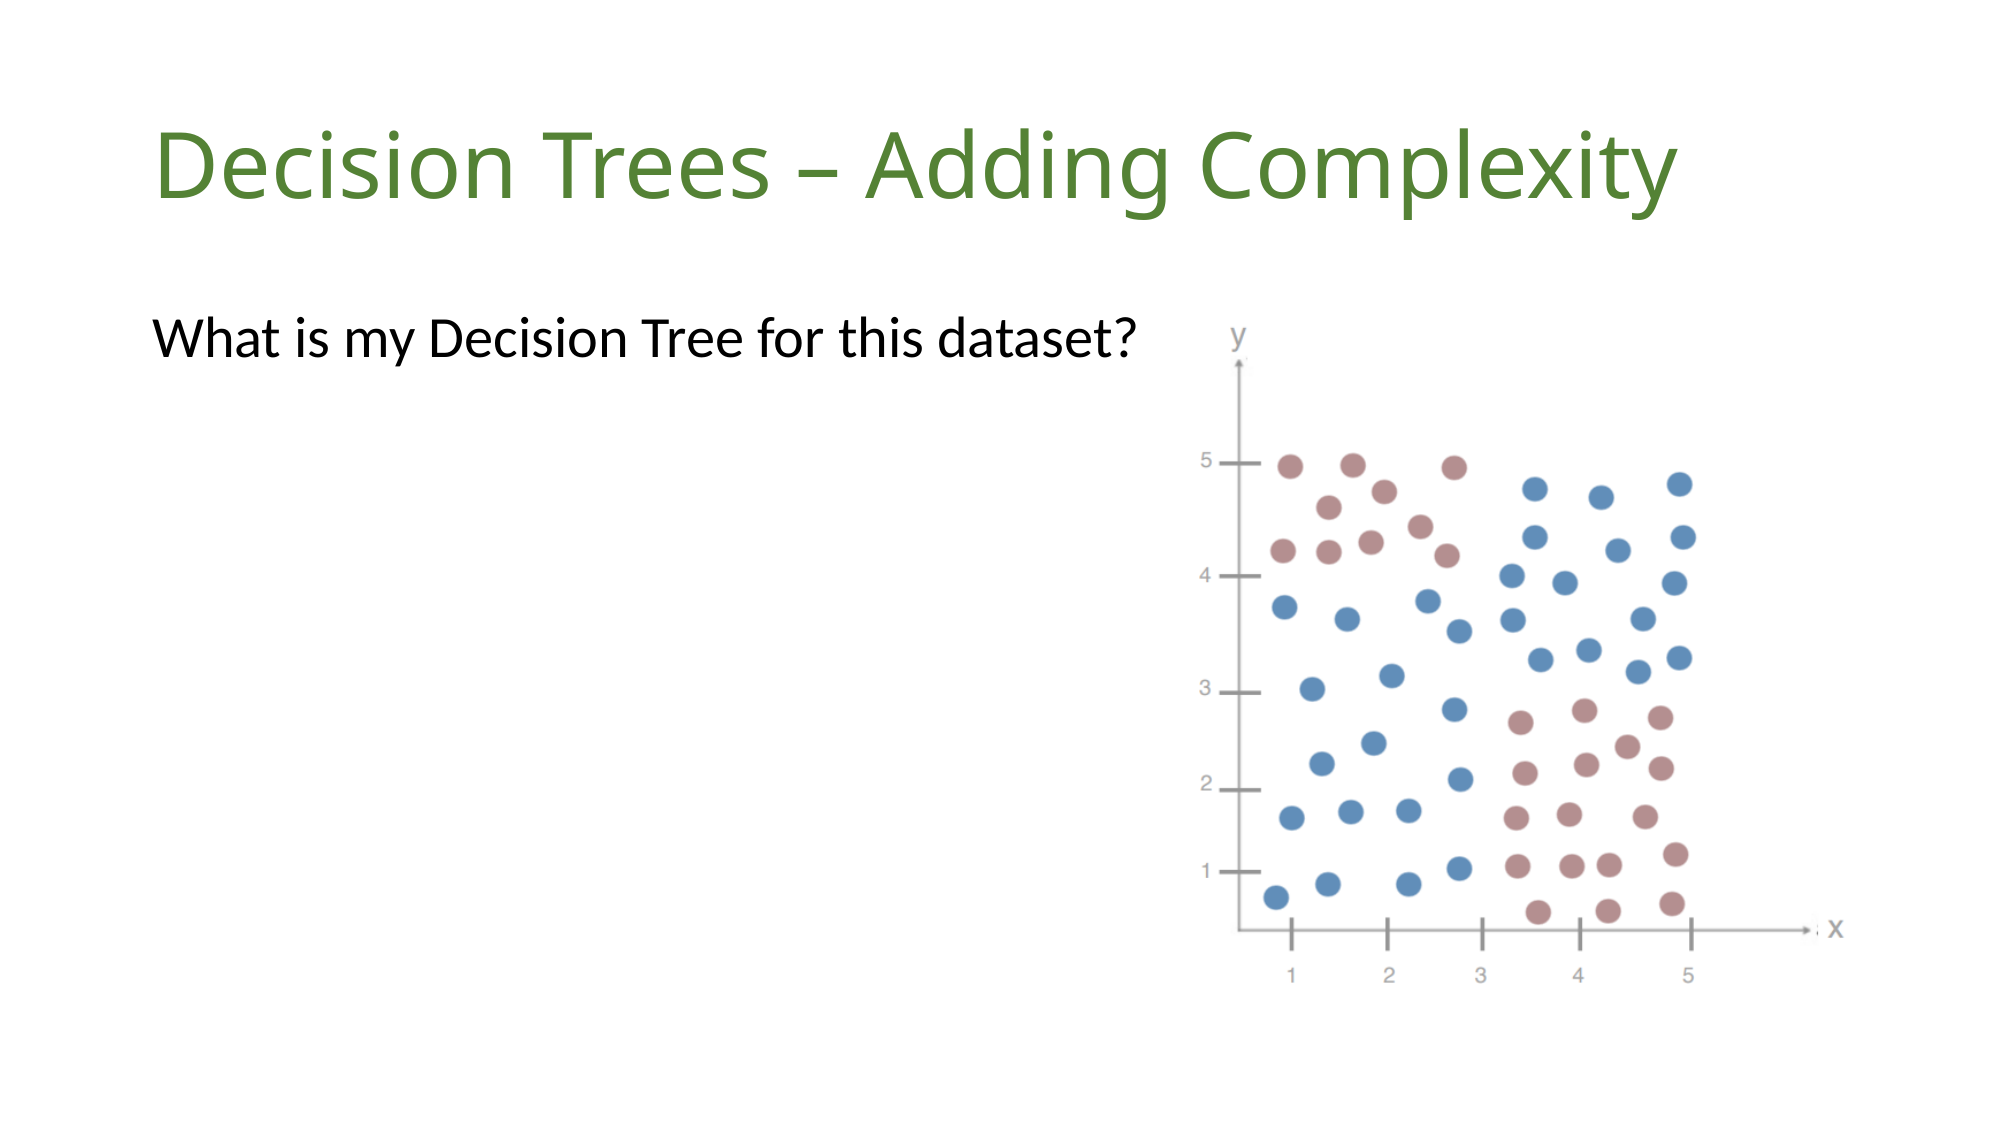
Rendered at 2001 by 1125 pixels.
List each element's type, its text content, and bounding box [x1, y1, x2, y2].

picture [1175, 305, 1863, 1008]
list What is my Decision Tree for this dataset? [137, 299, 1863, 1014]
title Decision Trees – Adding Complexity [137, 59, 1863, 278]
